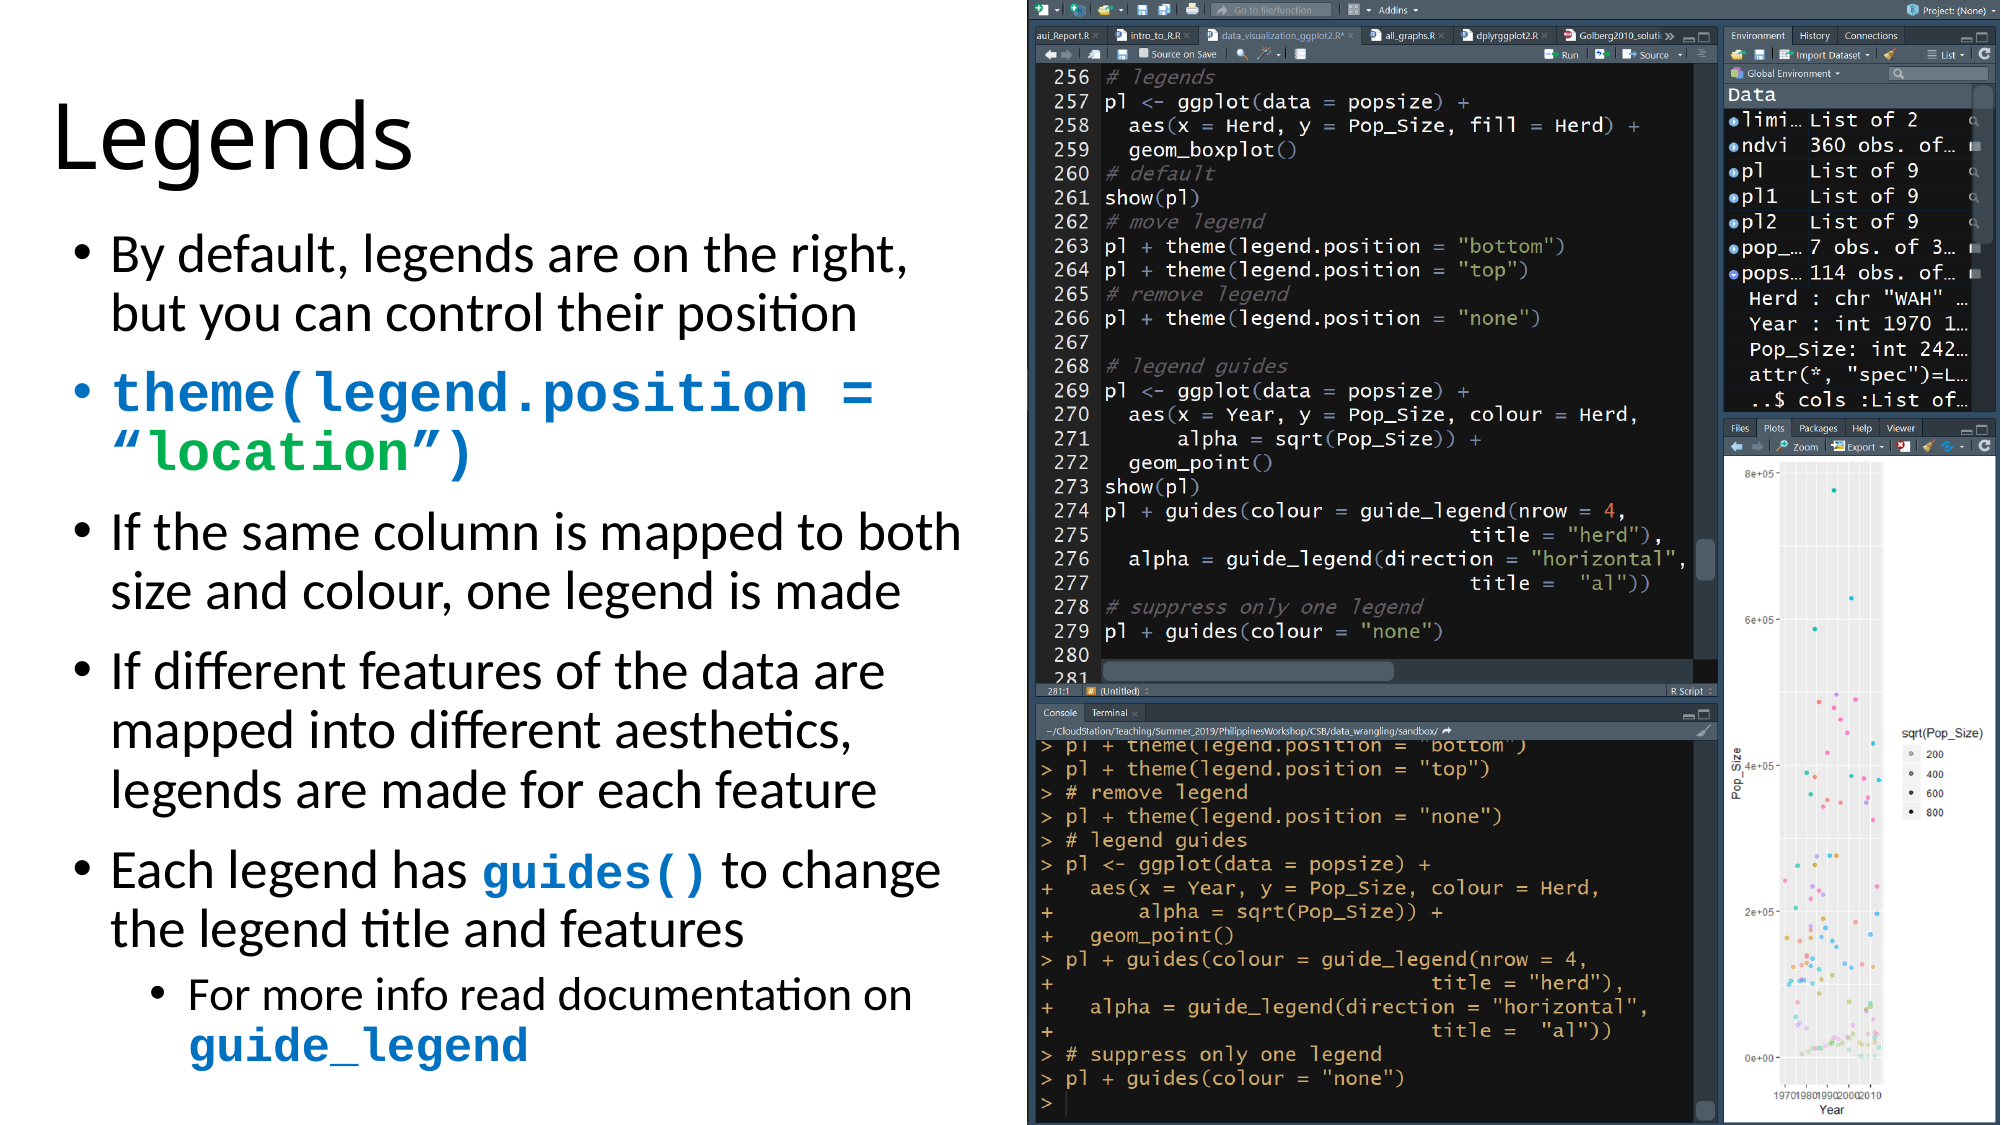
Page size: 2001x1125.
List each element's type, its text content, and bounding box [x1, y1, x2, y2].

list By default, legends are on the right, but you can control their position theme(legend.position = “location”) If the same column is mapped to both size and colour, one legend is made If different features of the data are mapped into different aesthetics, legends are made for each feature Each legend has guides() to change the legend title and features For more info read documentation on guide_legend [57, 216, 983, 1094]
picture [1027, 0, 2000, 1125]
title Legends [35, 31, 1000, 249]
